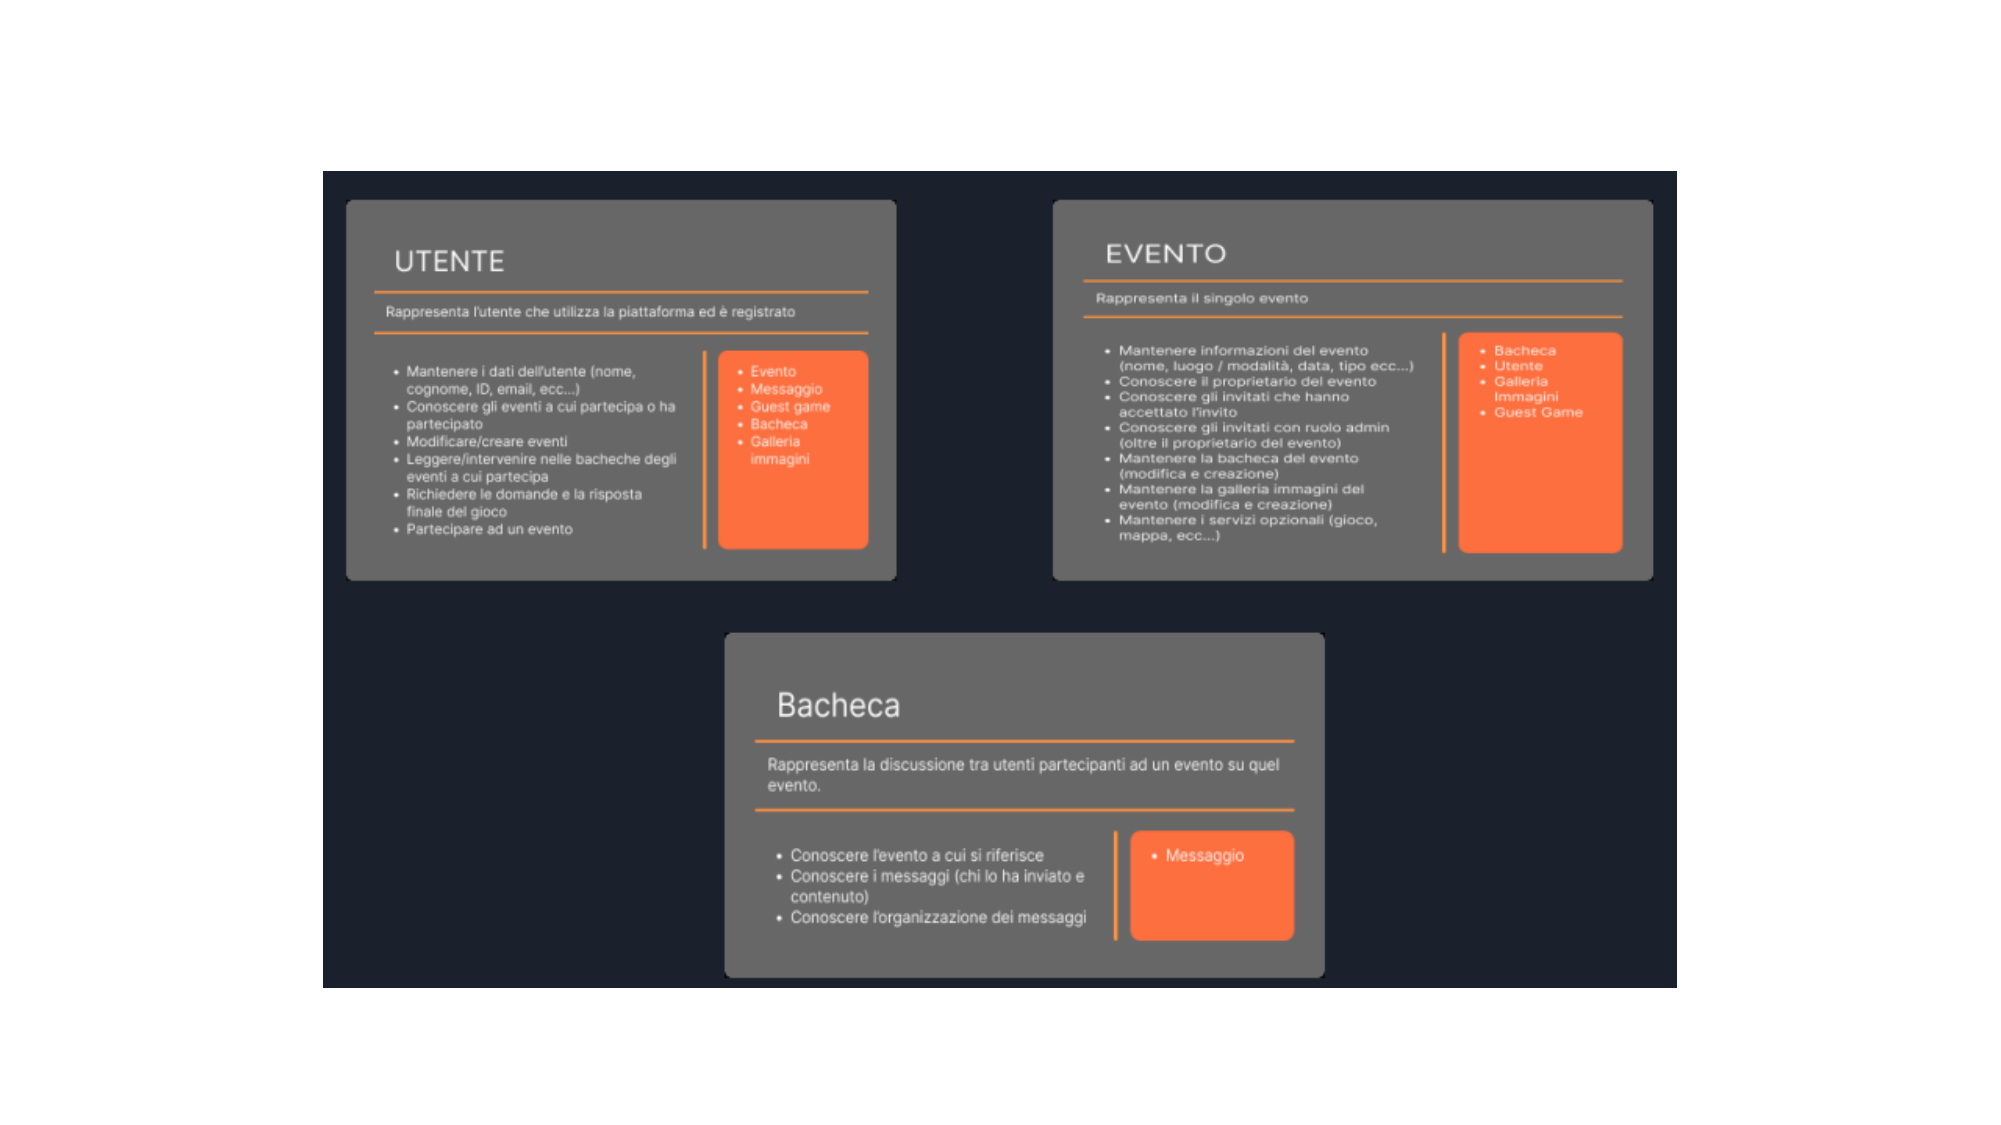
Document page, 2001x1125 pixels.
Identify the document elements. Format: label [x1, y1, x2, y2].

picture [322, 171, 1678, 988]
